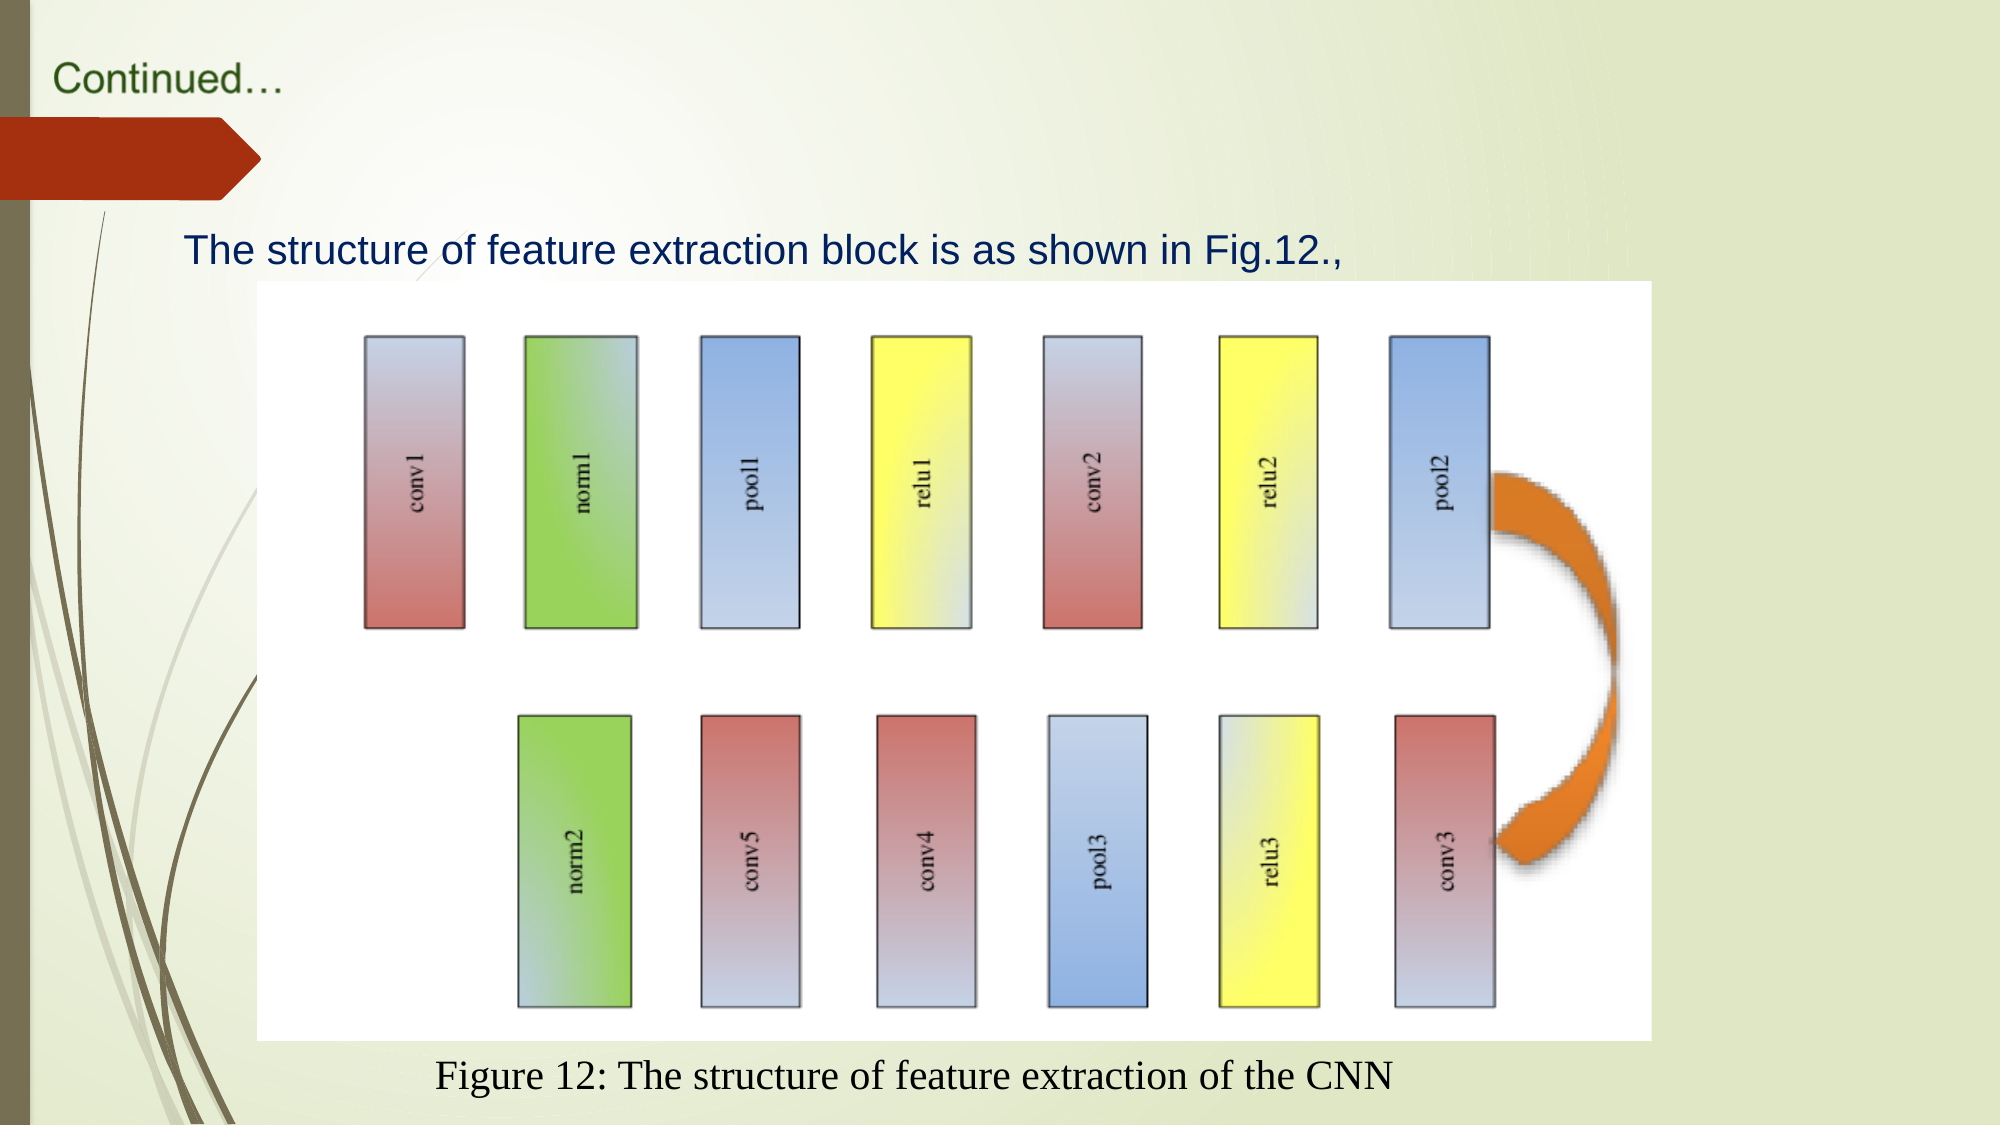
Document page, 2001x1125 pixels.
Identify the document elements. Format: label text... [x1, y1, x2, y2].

picture [256, 280, 1652, 1041]
text_box The structure of feature extraction block is as shown in Fig.12., [168, 190, 1552, 281]
picture [26, 39, 553, 129]
text_box Figure 12: The structure of feature extraction of the CNN [419, 1049, 1489, 1106]
